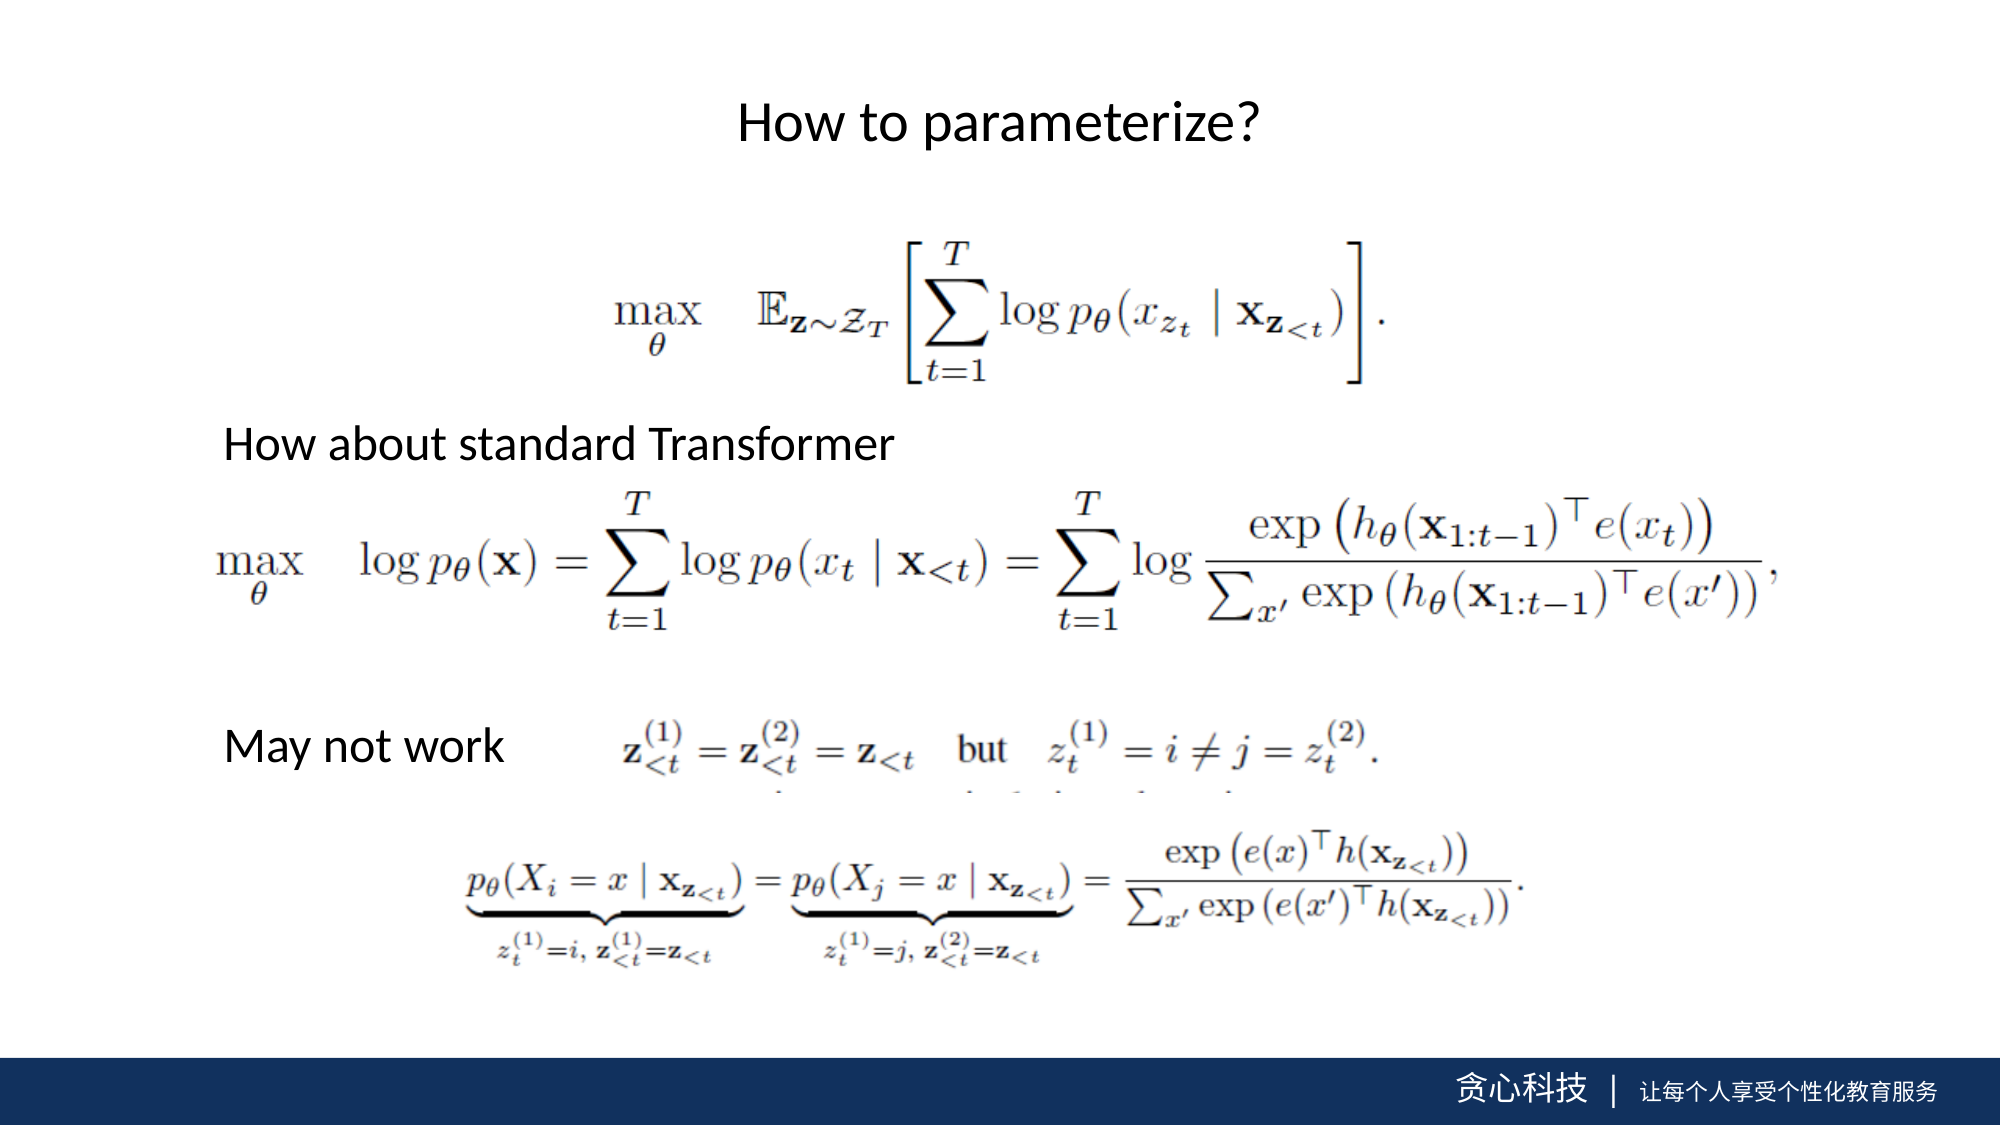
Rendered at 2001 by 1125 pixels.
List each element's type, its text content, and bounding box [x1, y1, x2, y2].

picture [208, 479, 1792, 649]
picture [615, 705, 1390, 793]
picture [603, 223, 1397, 401]
picture [458, 824, 1541, 979]
text_box How about standard Transformer [208, 403, 953, 479]
text_box How to parameterize? [430, 75, 1570, 161]
text_box May not work [208, 705, 538, 781]
